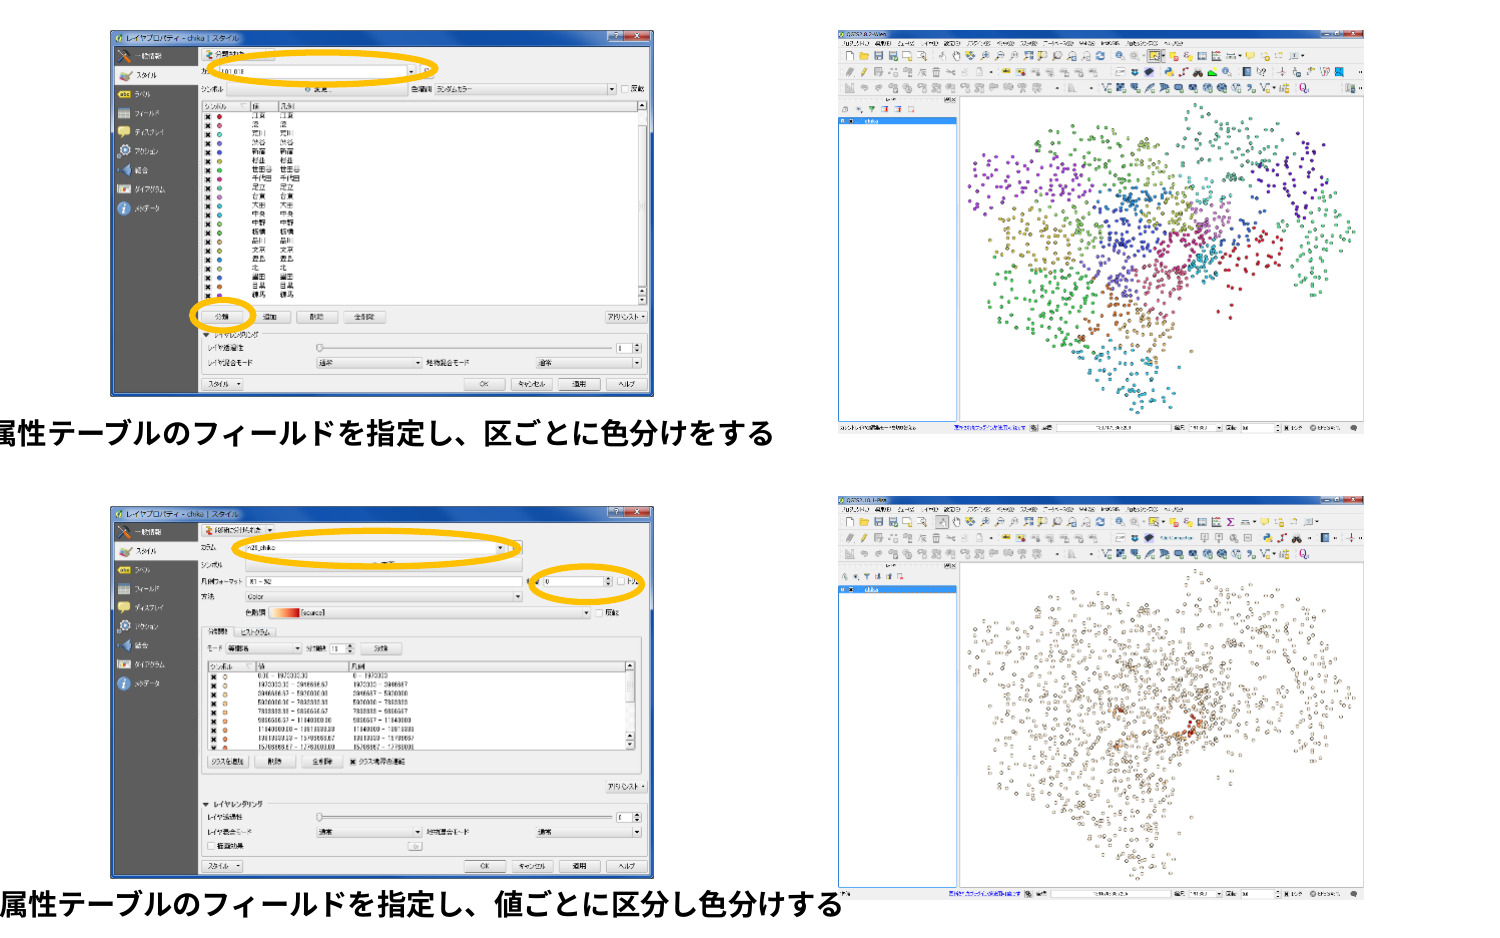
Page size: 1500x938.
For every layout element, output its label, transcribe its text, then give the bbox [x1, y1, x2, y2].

picture [838, 496, 1364, 900]
text_box 属性テーブルのフィールドを指定し、値ごとに区分し色分けする [0, 878, 860, 929]
text_box 属性テーブルのフィールドを指定し、区ごとに色分けをする [0, 408, 791, 459]
picture [838, 30, 1364, 434]
picture [110, 30, 654, 397]
picture [110, 506, 654, 879]
